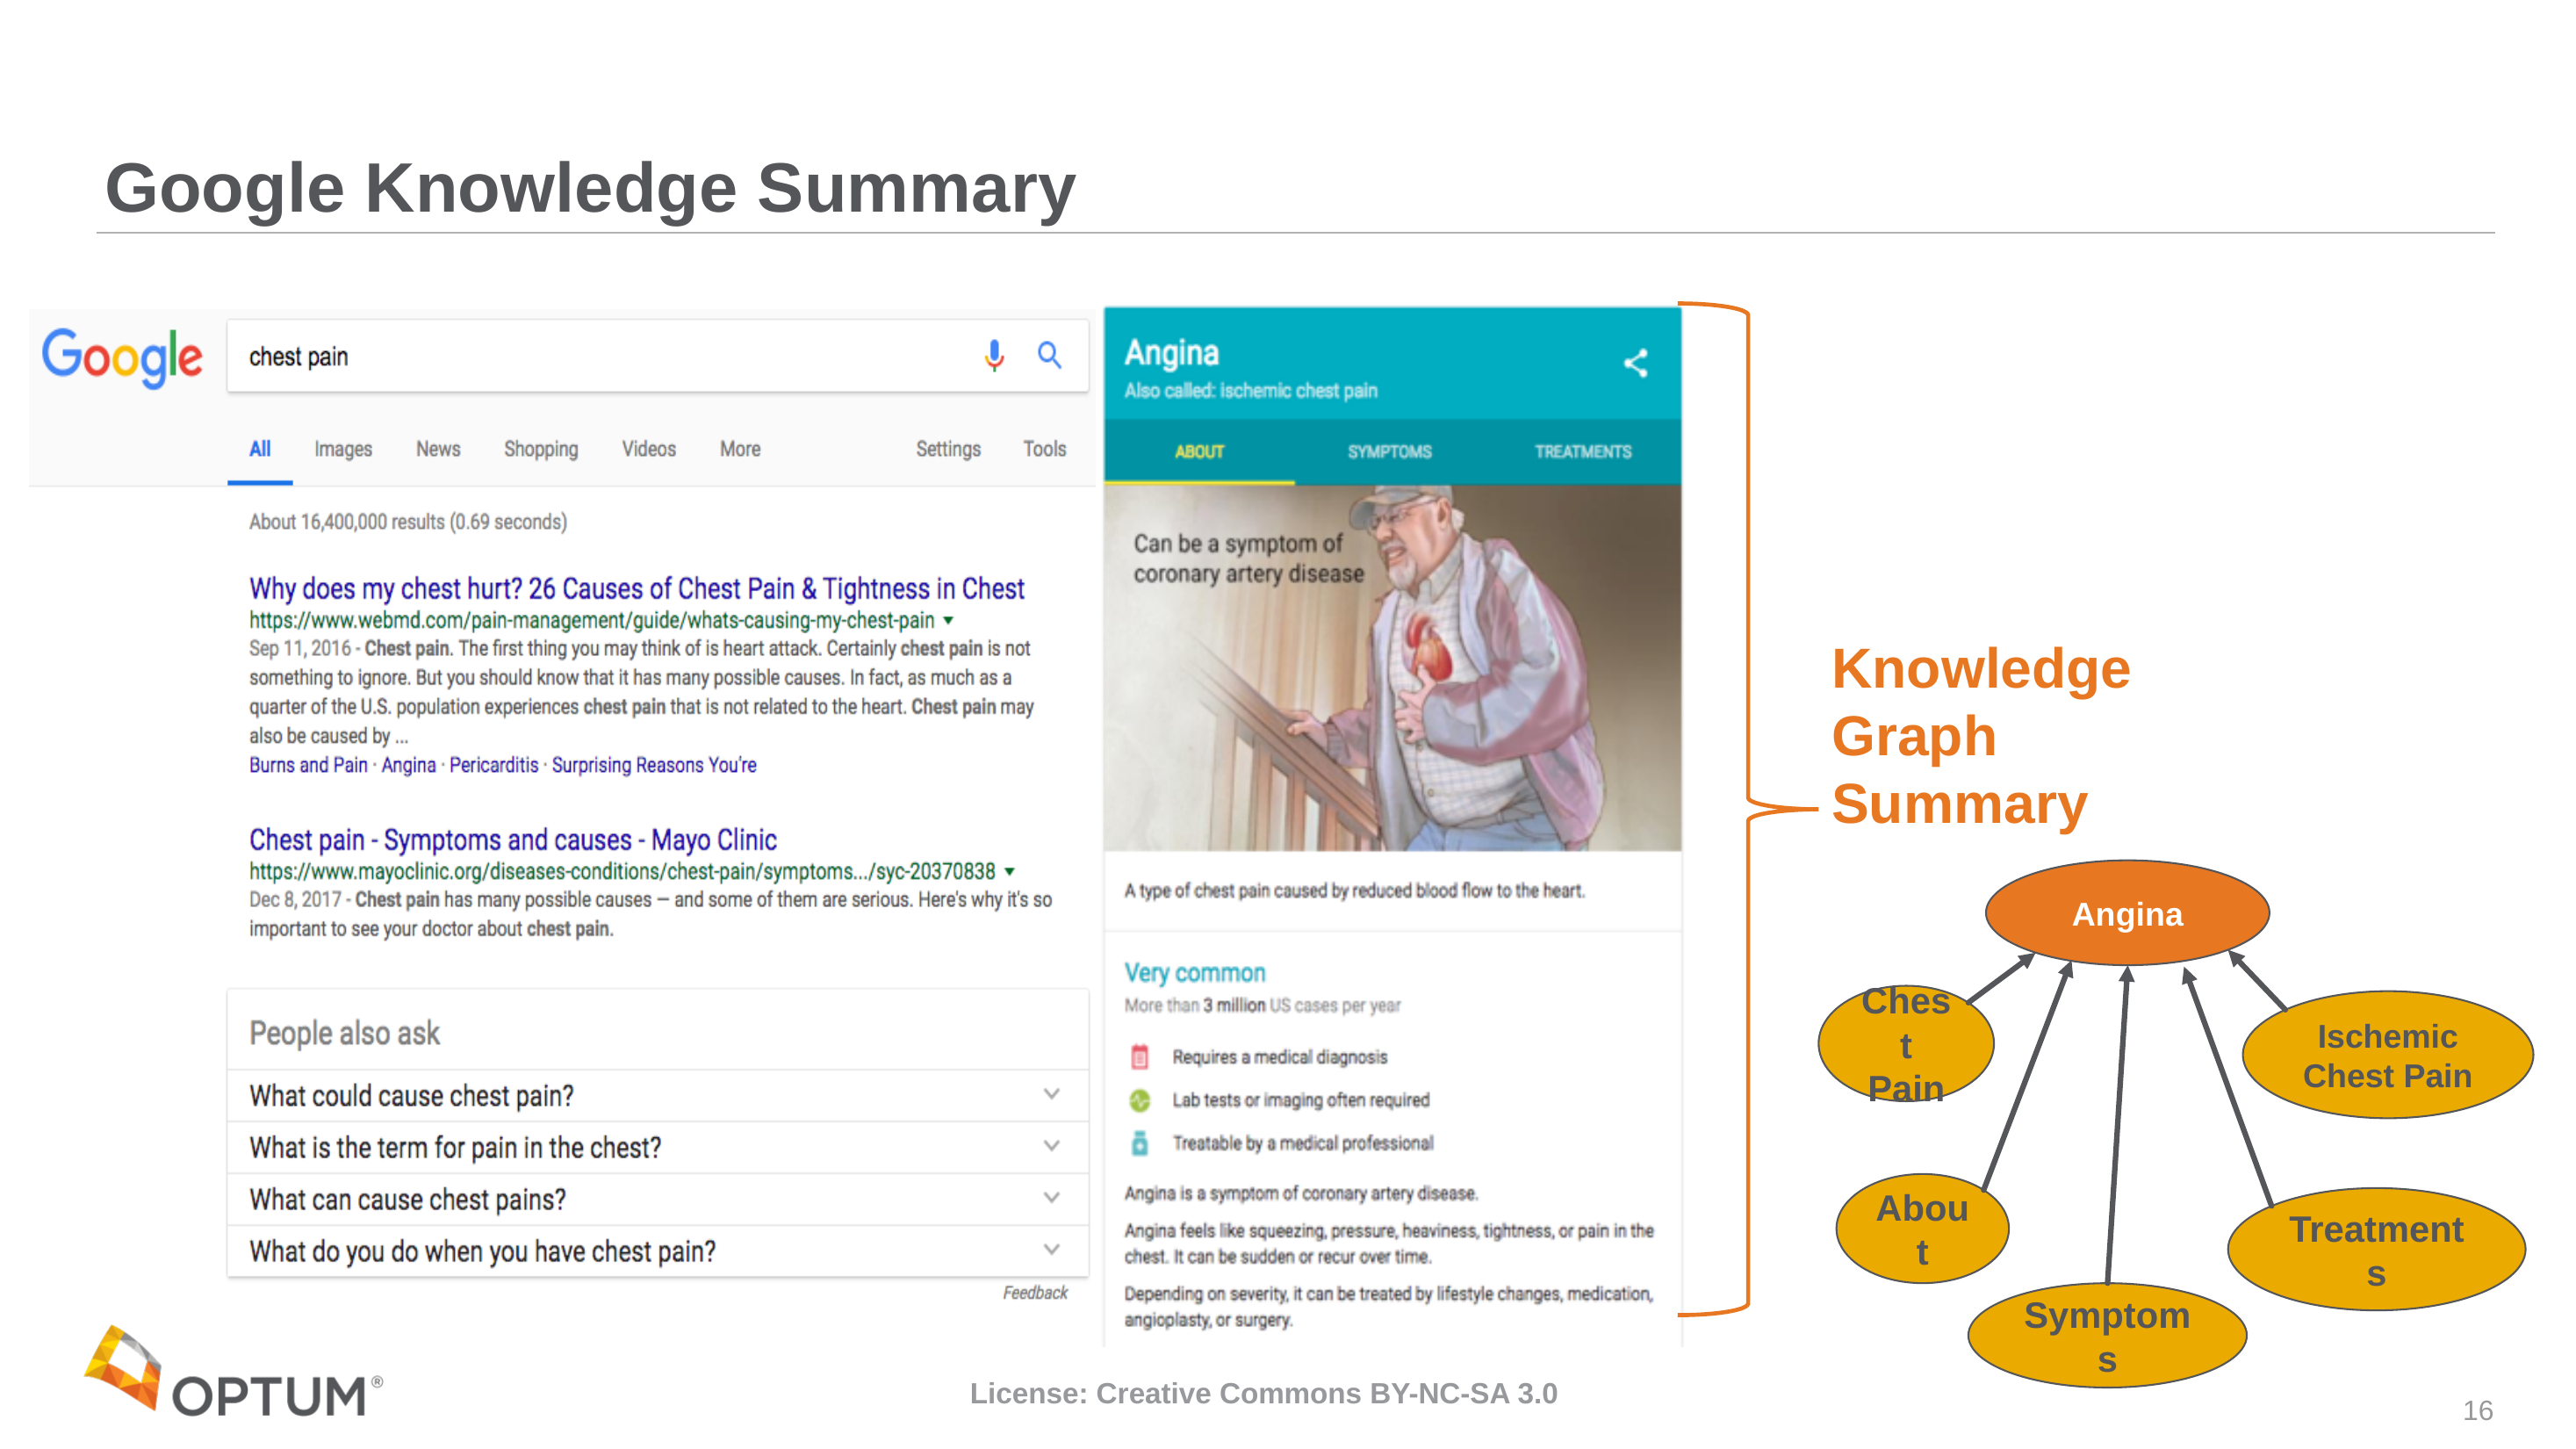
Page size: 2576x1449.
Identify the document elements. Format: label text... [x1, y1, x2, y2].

picture [1096, 300, 1690, 1347]
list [29, 309, 1096, 1316]
title Google Knowledge Summary [104, 0, 2495, 227]
text_box Knowledge Graph Summary [1818, 625, 2199, 842]
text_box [1836, 860, 2534, 1388]
slide_number 16 [2379, 1388, 2494, 1448]
picture [83, 1323, 385, 1417]
text_box [1690, 303, 1818, 1316]
text_box Chest Pain [1817, 1007, 1836, 1079]
